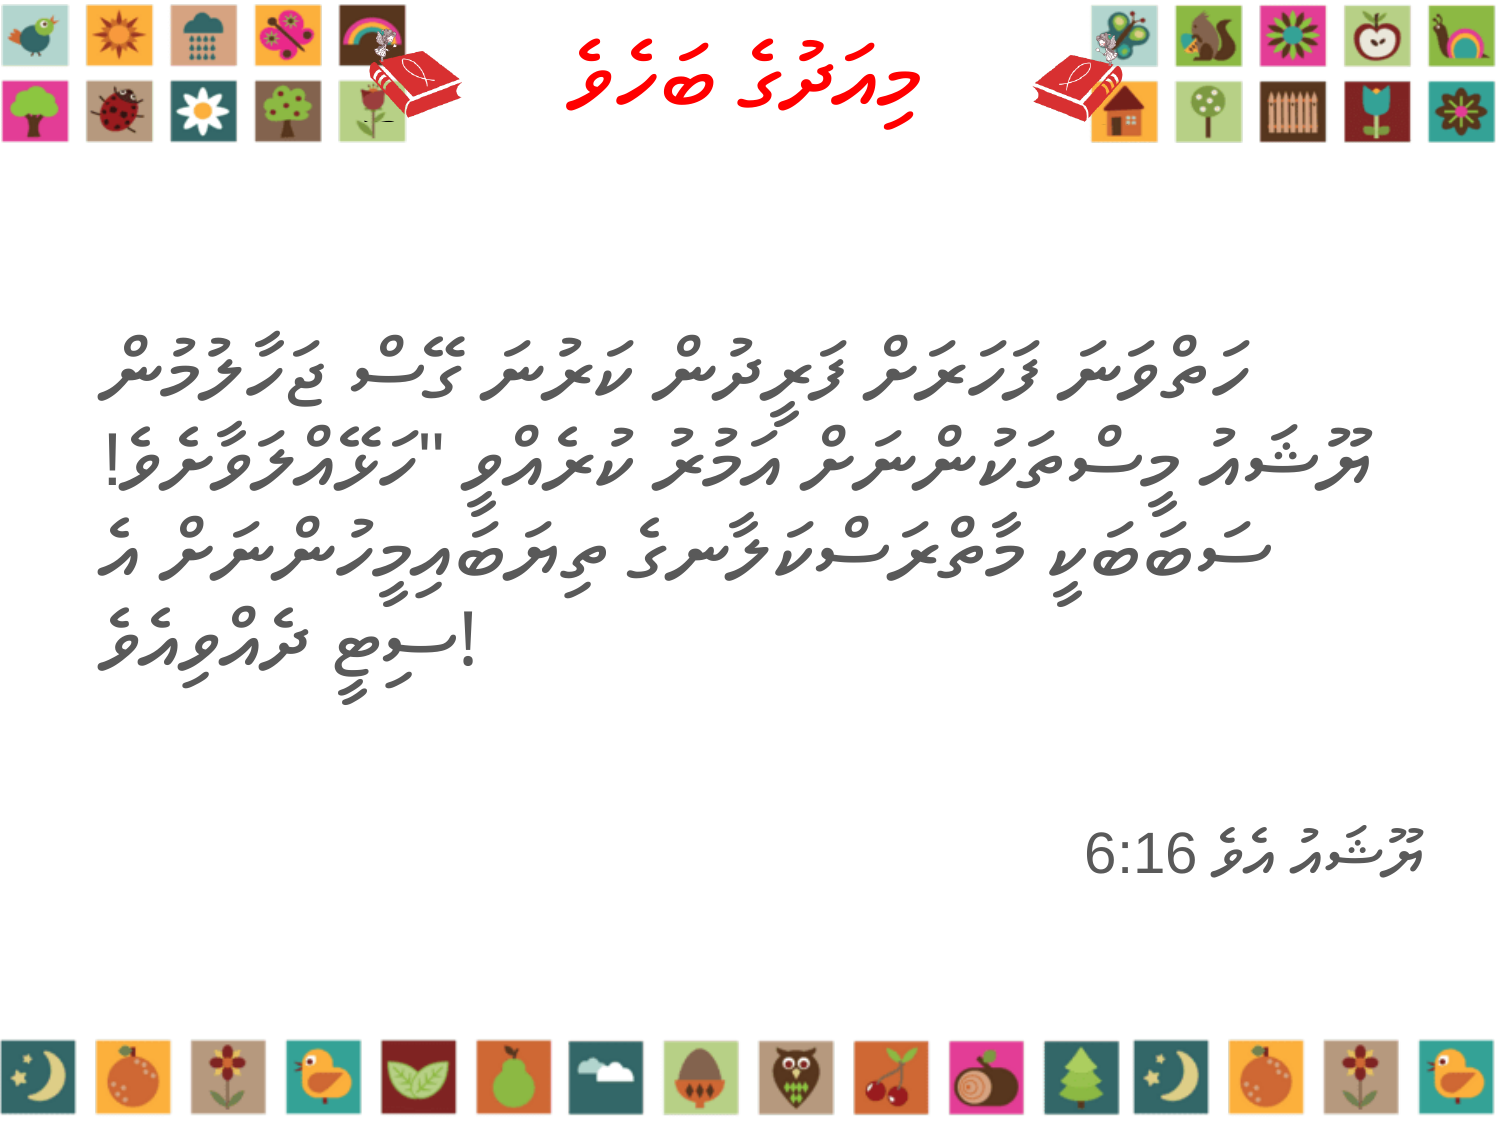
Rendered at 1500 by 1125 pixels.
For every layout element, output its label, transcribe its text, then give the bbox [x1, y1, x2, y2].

text_box ޔޫޝައު އެވެ 6:16 [808, 807, 1441, 893]
picture [1000, 3, 1500, 150]
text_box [0, 1028, 1500, 1118]
text_box ހަތްވަނަ ފަހަރަށް ފަރީދުން ކަރުނަ ގޭސް ޖަހާލުމުން ޔޫޝައު މީސްތަކުންނަށް އަމުރު ކުރެއްވީ "ހަޅޭއްލަވާށެވެ! ސަބަބަކީ މާތްރަސްކަލާނގެ ތިޔަބައިމީހުންނަށް އެ ސިޓީ ދެއްވިއެވެ! [87, 313, 1435, 689]
text_box މިއަދުގެ ބަހެވެ [492, 13, 1078, 129]
picture [0, 3, 494, 150]
